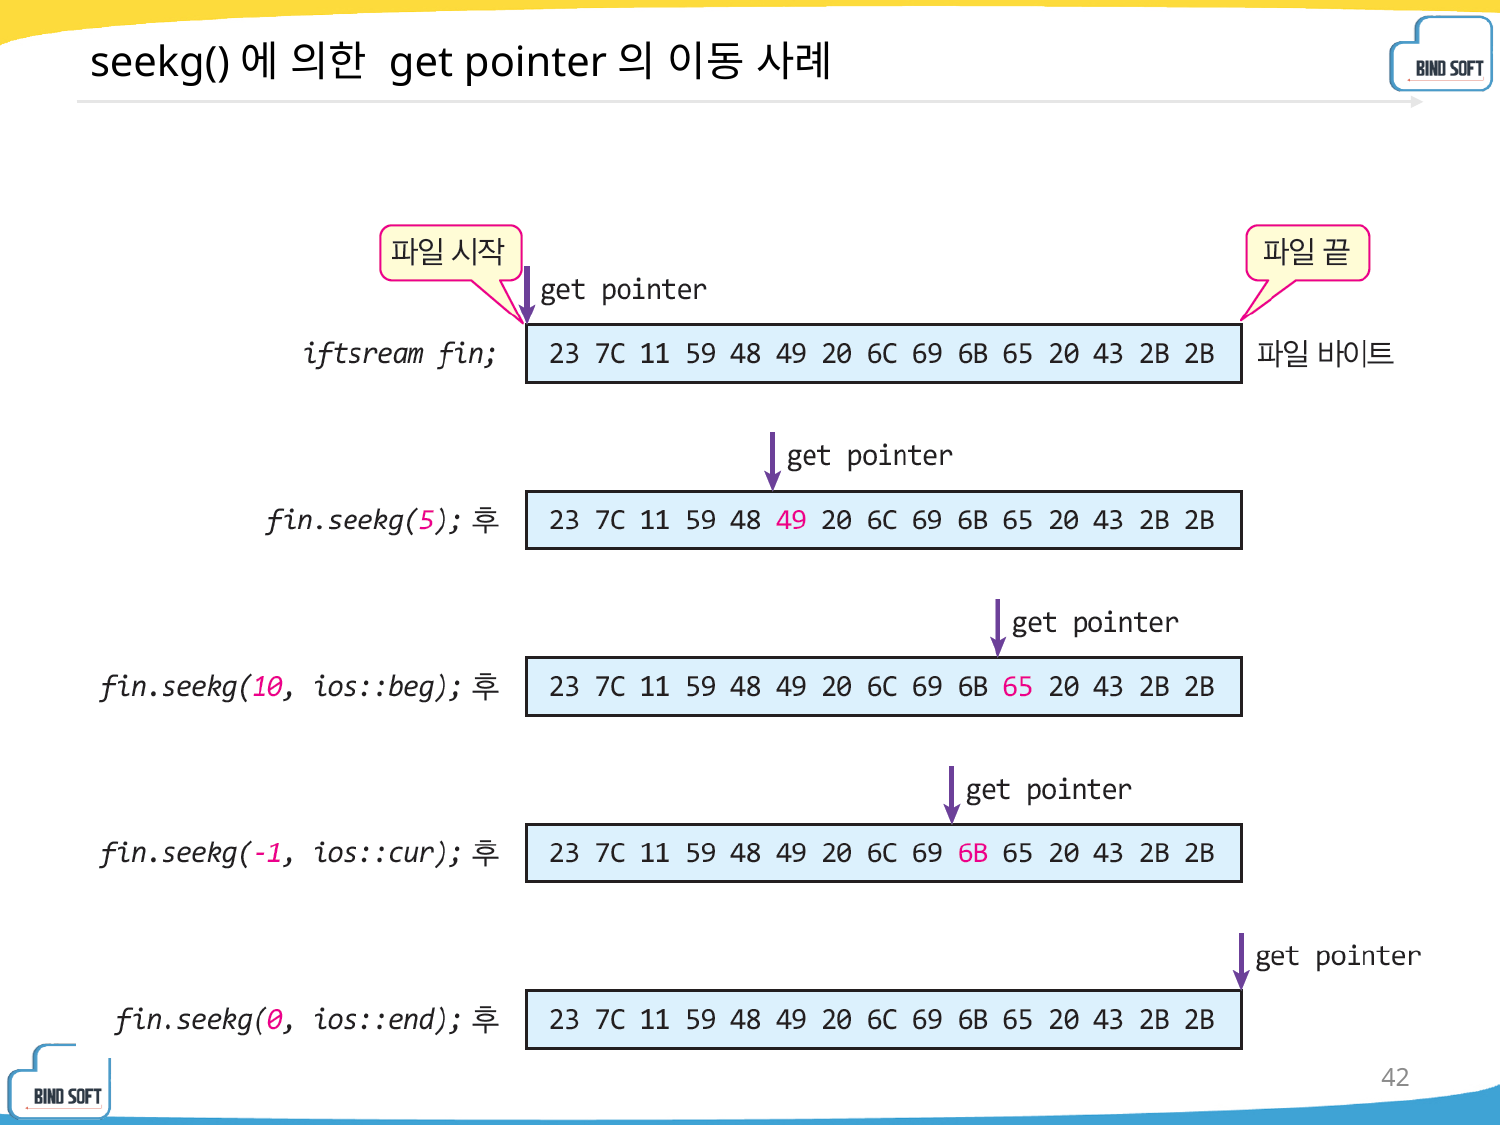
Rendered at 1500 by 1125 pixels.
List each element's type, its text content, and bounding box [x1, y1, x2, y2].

title seekg()에 의한 get pointer의 이동 사례 [75, 11, 1425, 108]
picture [0, 0, 1500, 96]
slide_number 42 [1074, 1066, 1425, 1103]
picture [0, 208, 1500, 1125]
